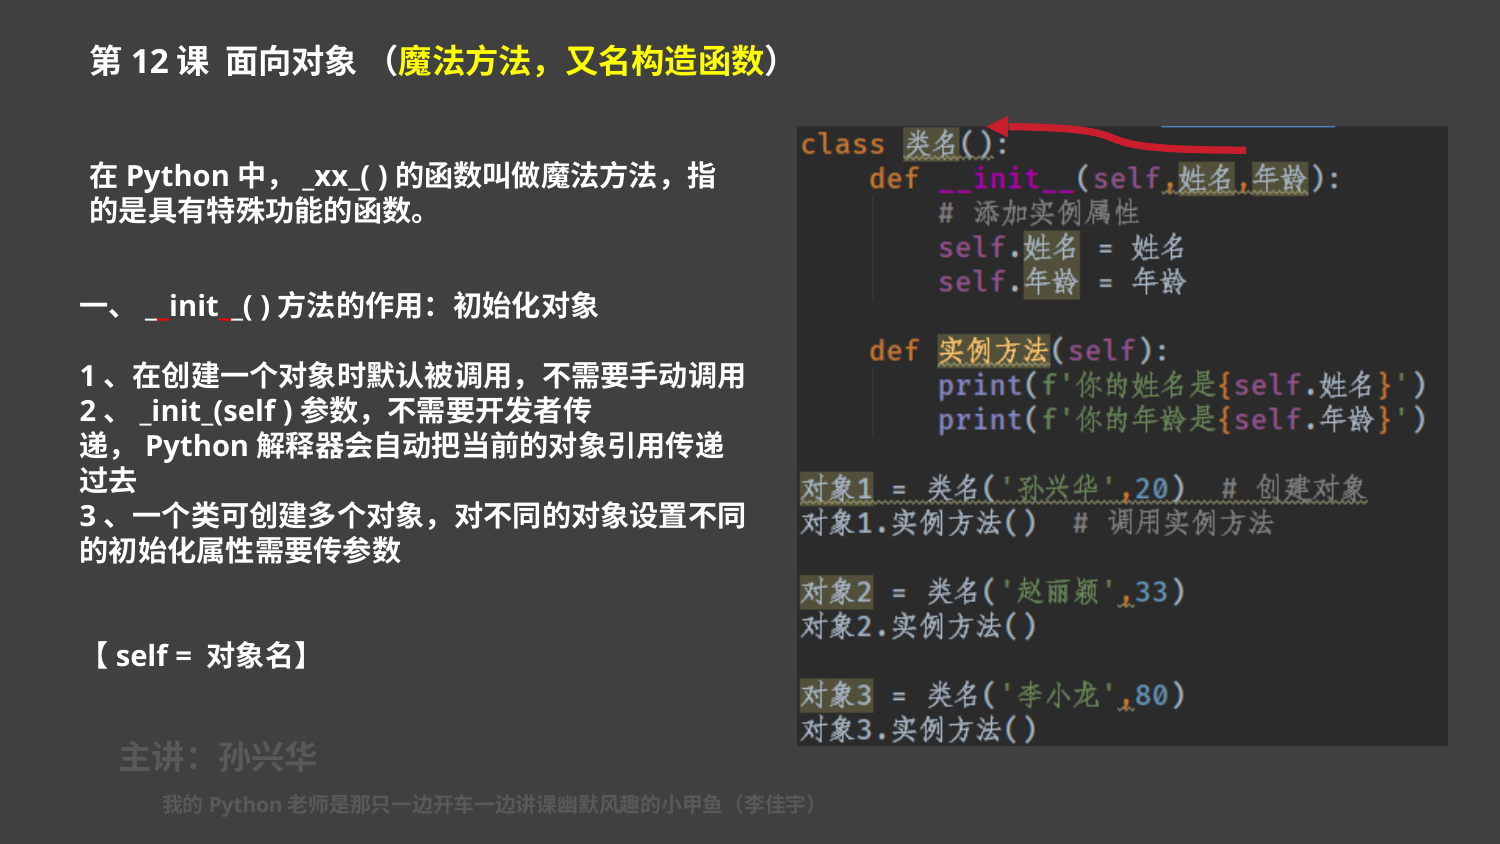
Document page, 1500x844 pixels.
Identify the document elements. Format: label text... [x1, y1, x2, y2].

text_box 一、__init__( )方法的作用：初始化对象 1、在创建一个对象时默认被调用，不需要手动调用 2、_init_(self )参数，不需要开发者传递，Python解释器会自动把当前的对象引用传递过去 3、一个类可创建多个对象，对不同的对象设置不同的初始化属性需要传参数 【self = 对象名】 [64, 280, 762, 750]
text_box 在Python中，_xx_( )的函数叫做魔法方法，指的是具有特殊功能的函数。 [74, 150, 750, 235]
text_box 第12课 面向对象 （魔法方法，又名构造函数） [74, 33, 833, 89]
picture [796, 126, 1448, 746]
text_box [985, 126, 1247, 151]
